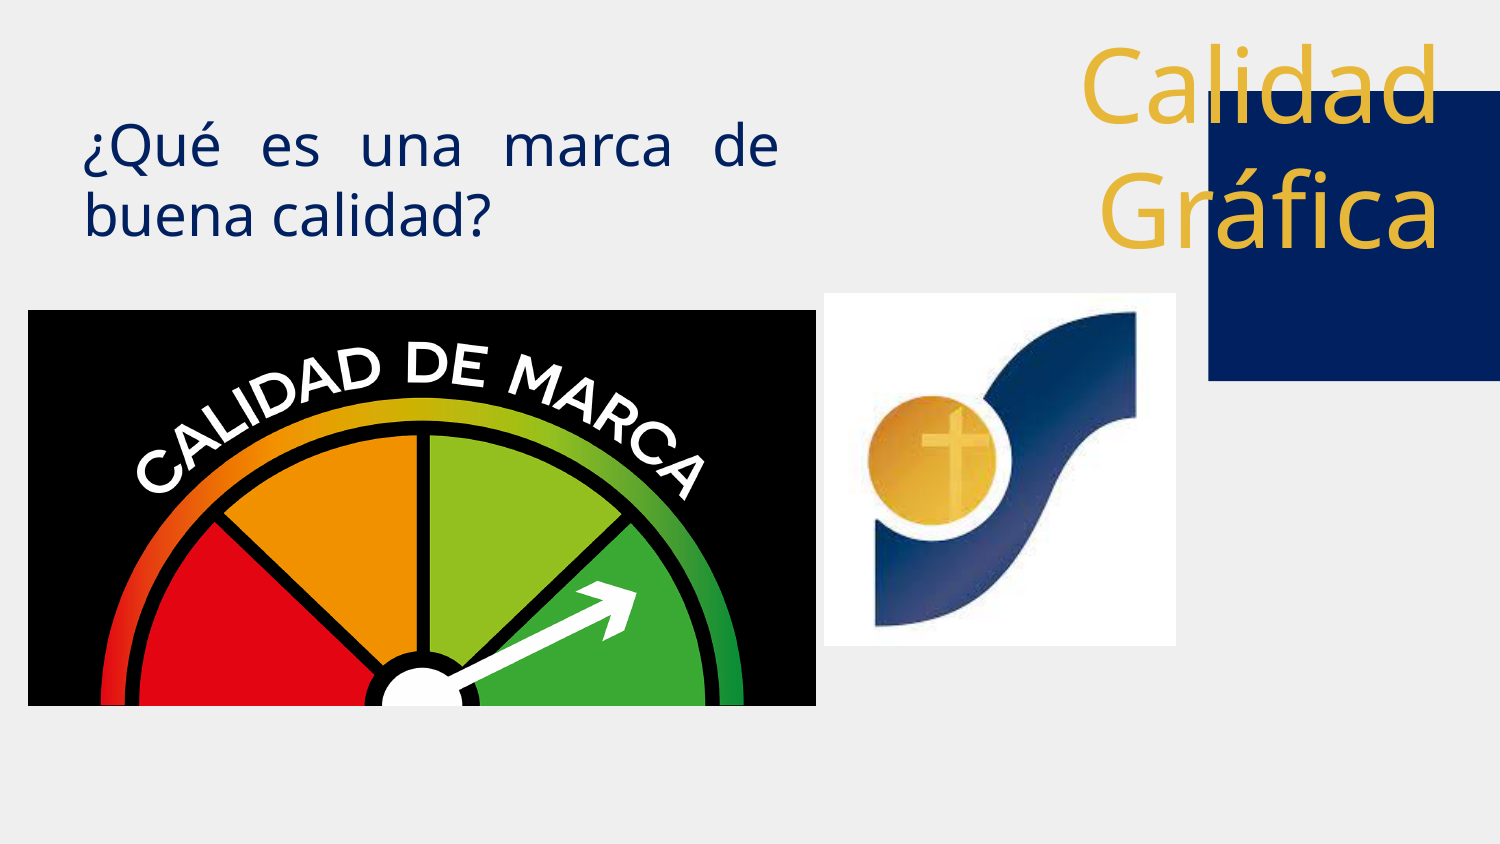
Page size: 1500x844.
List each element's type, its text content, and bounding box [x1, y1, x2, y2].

picture [823, 293, 1176, 646]
subtitle ¿Qué es una marca de buena calidad? [68, 92, 796, 269]
picture [28, 310, 816, 707]
title Calidad Gráfica [807, 137, 1459, 285]
